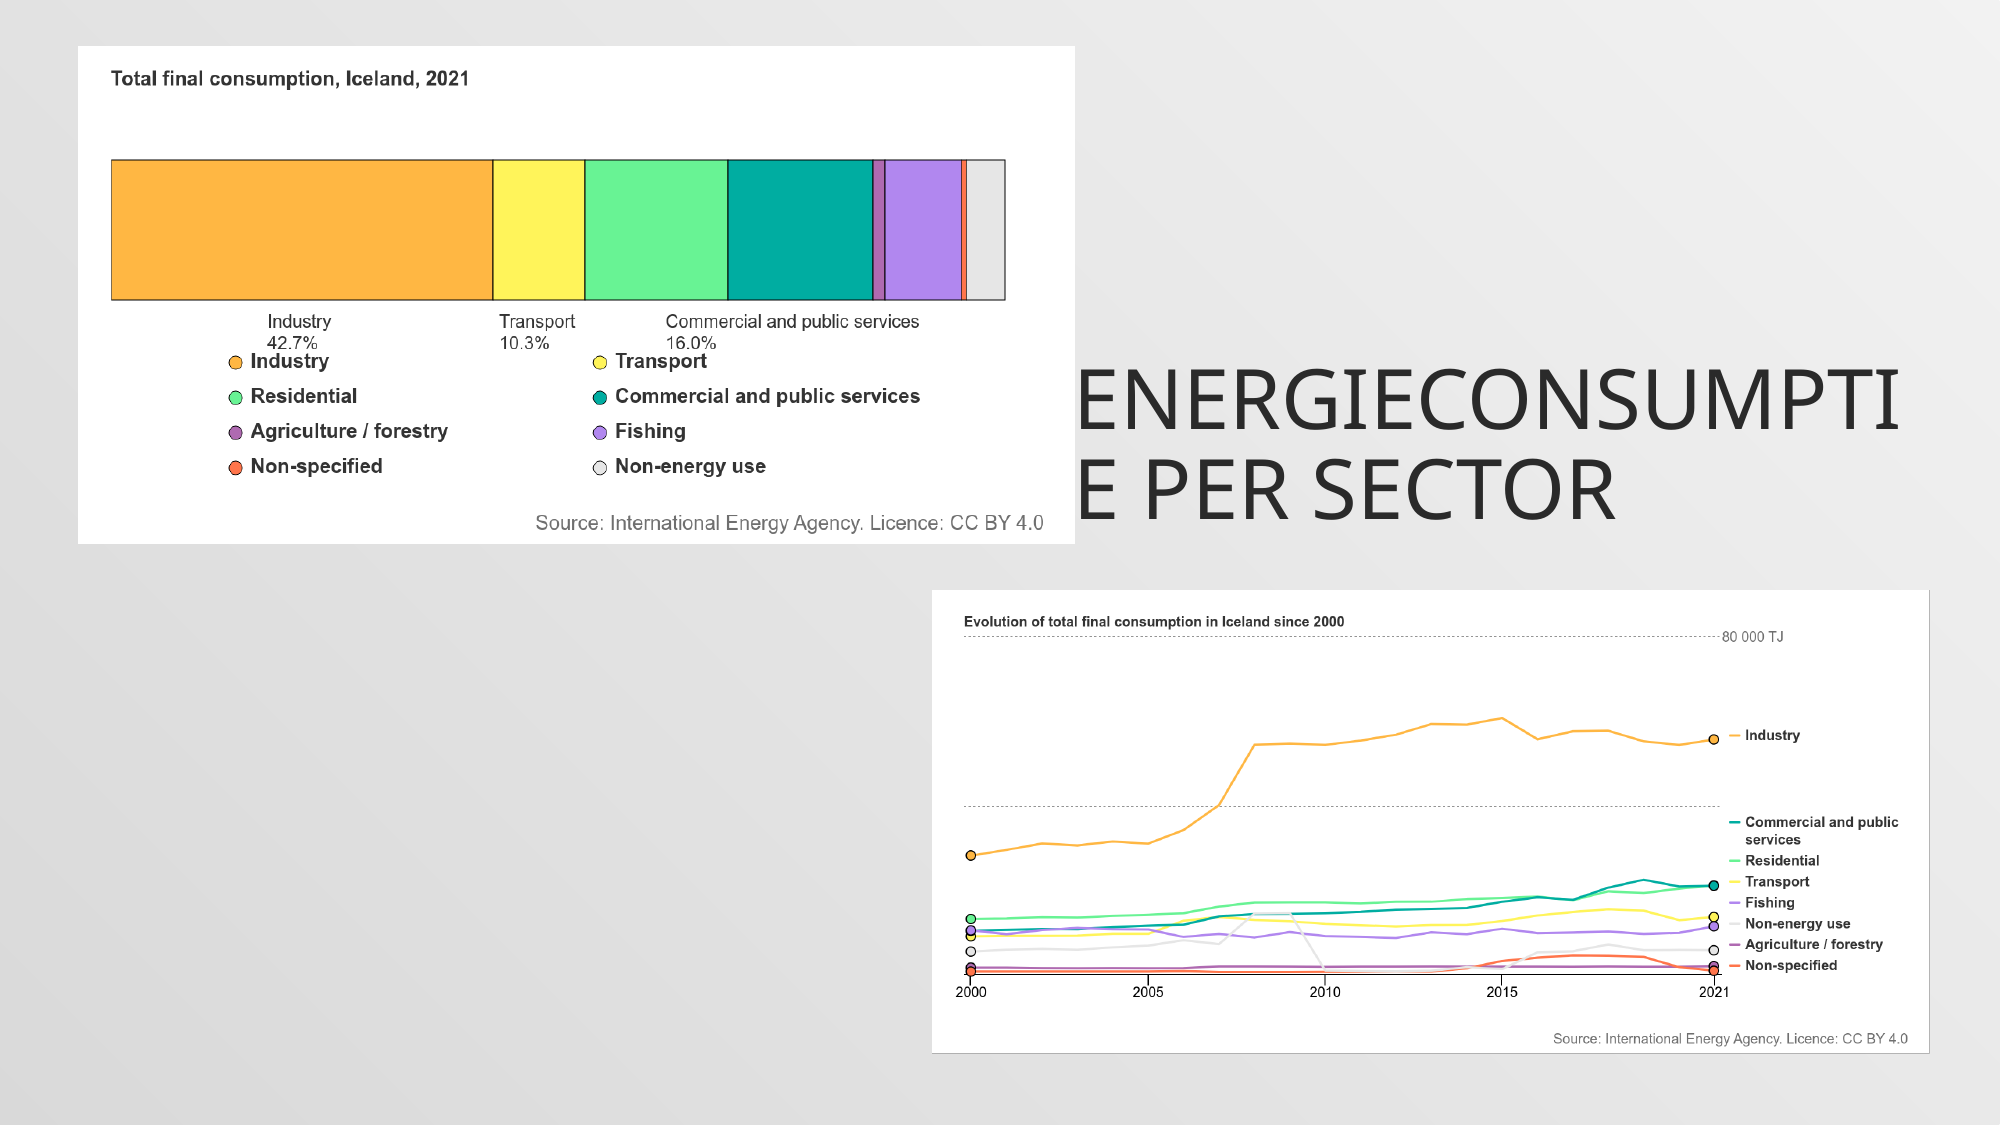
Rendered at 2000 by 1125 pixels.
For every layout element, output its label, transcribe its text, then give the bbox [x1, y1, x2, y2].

title Energieconsumptie per sector [1077, 45, 1953, 546]
picture [77, 45, 1077, 546]
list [931, 589, 1931, 1055]
